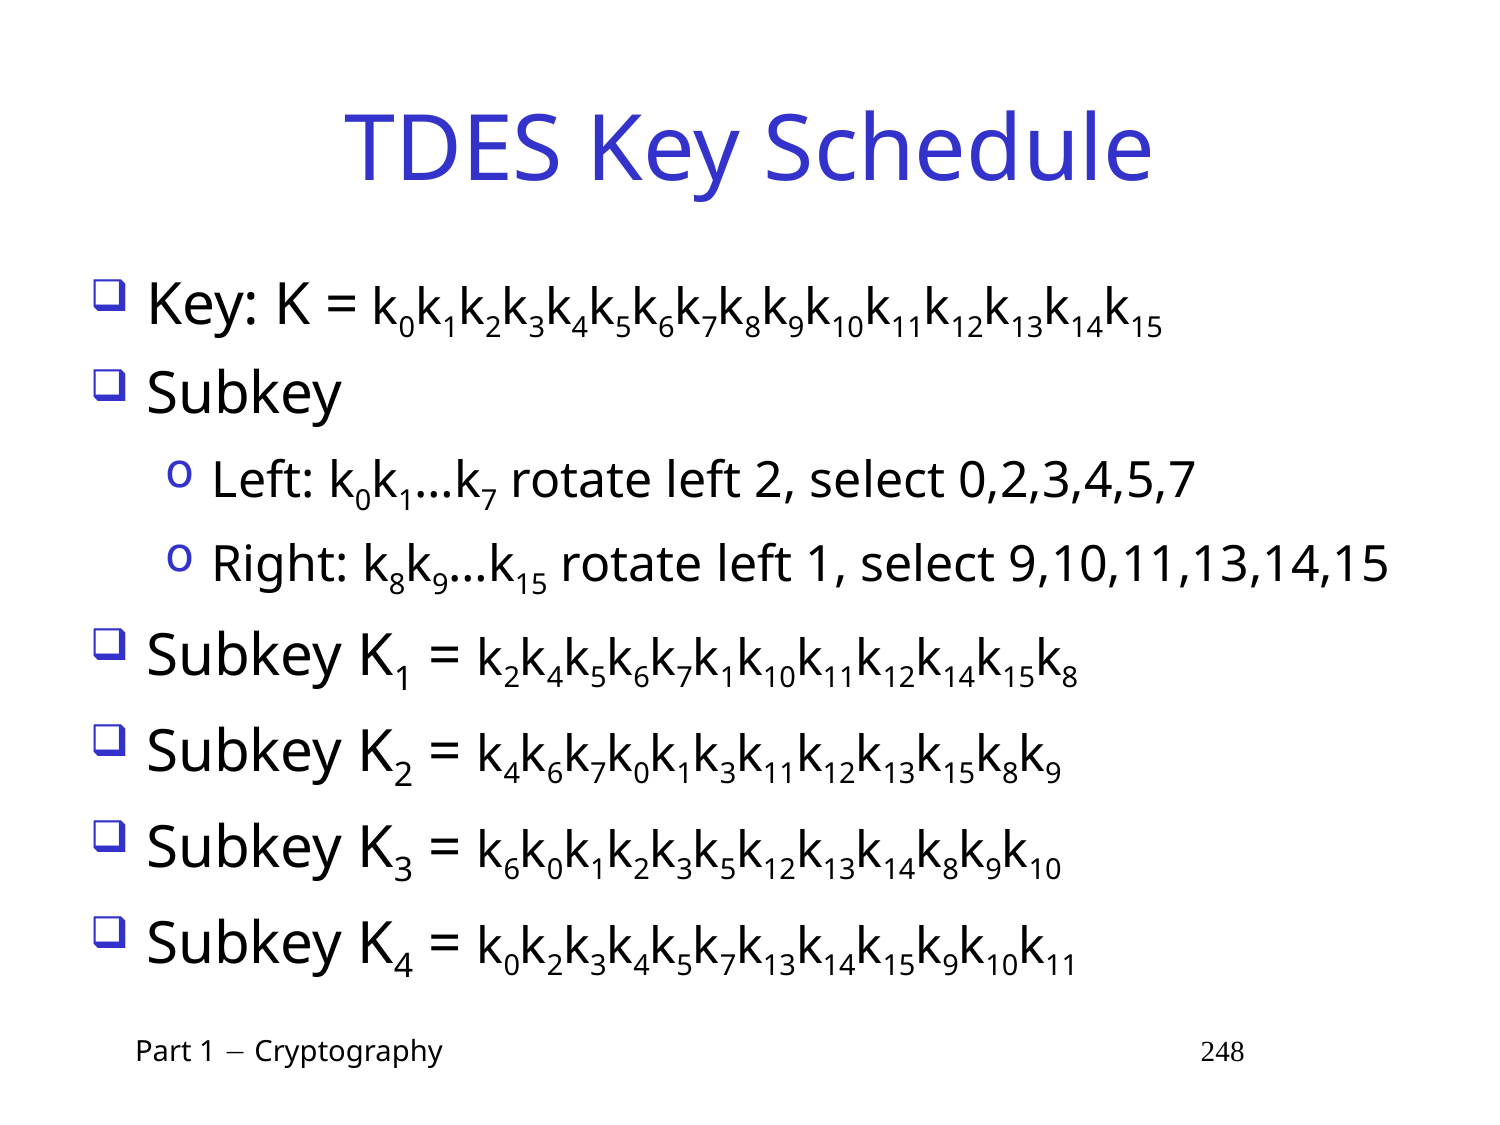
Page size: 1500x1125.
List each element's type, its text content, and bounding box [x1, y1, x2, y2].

title TDES Key Schedule [112, 49, 1388, 238]
list Key: K = k0k1k2k3k4k5k6k7k8k9k10k11k12k13k14k15 Subkey Left: k0k1…k7 rotate left 2, select 0,2,3,4,5,7 Right: k8k9…k15 rotate left 1, select 9,10,11,13,14,15 Subkey K1 = k2k4k5k6k7k1k10k11k12k14k15k8 Subkey K2 = k4k6k7k0k1k3k11k12k13k15k8k9 Subkey K3 = k6k0k1k2k3k5k12k13k14k8k9k10 Subkey K4 = k0k2k3k4k5k7k13k14k15k9k10k11 [74, 262, 1463, 1013]
footer Part 1  Cryptography 248 [112, 1024, 1401, 1101]
